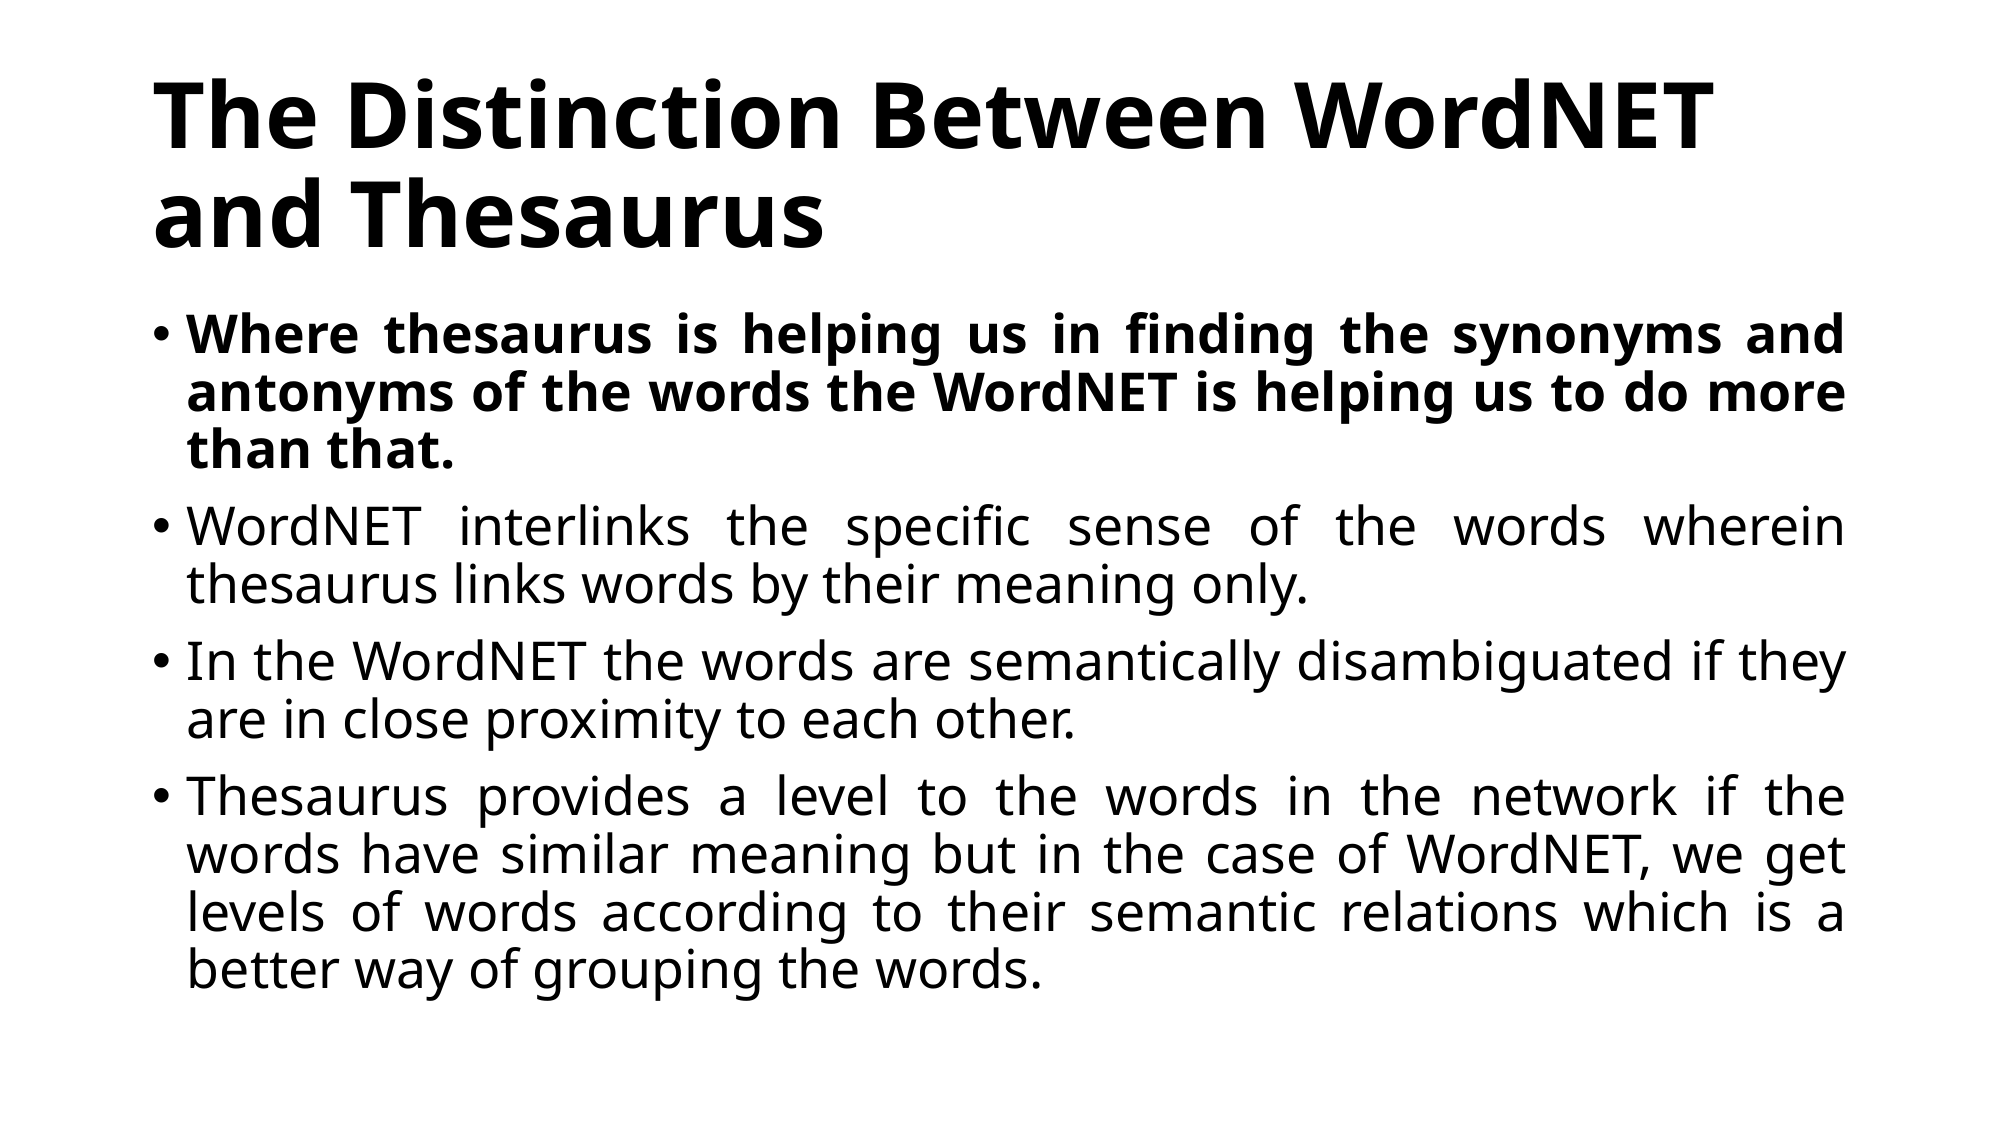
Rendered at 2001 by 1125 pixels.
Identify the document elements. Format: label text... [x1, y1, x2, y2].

list Where thesaurus is helping us in finding the synonyms and antonyms of the words the WordNET is helping us to do more than that. WordNET interlinks the specific sense of the words wherein thesaurus links words by their meaning only. In the WordNET the words are semantically disambiguated if they are in close proximity to each other. Thesaurus provides a level to the words in the network if the words have similar meaning but in the case of WordNET, we get levels of words according to their semantic relations which is a better way of grouping the words. [137, 299, 1863, 1014]
title The Distinction Between WordNET and Thesaurus [137, 59, 1863, 278]
